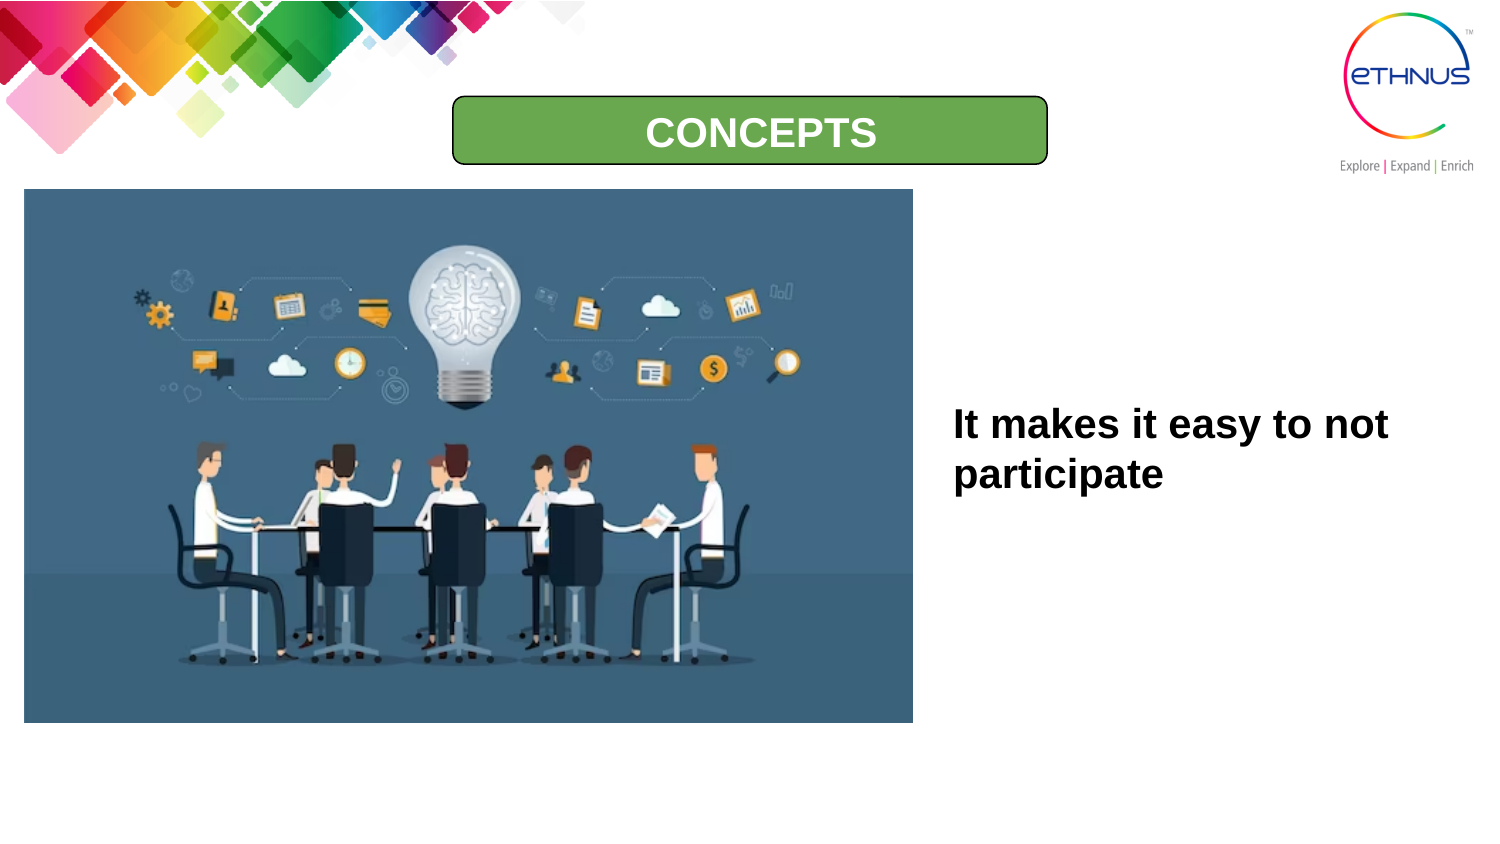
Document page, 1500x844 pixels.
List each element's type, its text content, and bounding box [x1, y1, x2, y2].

picture [0, 1, 585, 154]
text_box It makes it easy to not participate [938, 381, 1429, 512]
picture [1327, 0, 1500, 182]
picture [24, 188, 914, 723]
text_box CONCEPTS [459, 96, 1048, 165]
